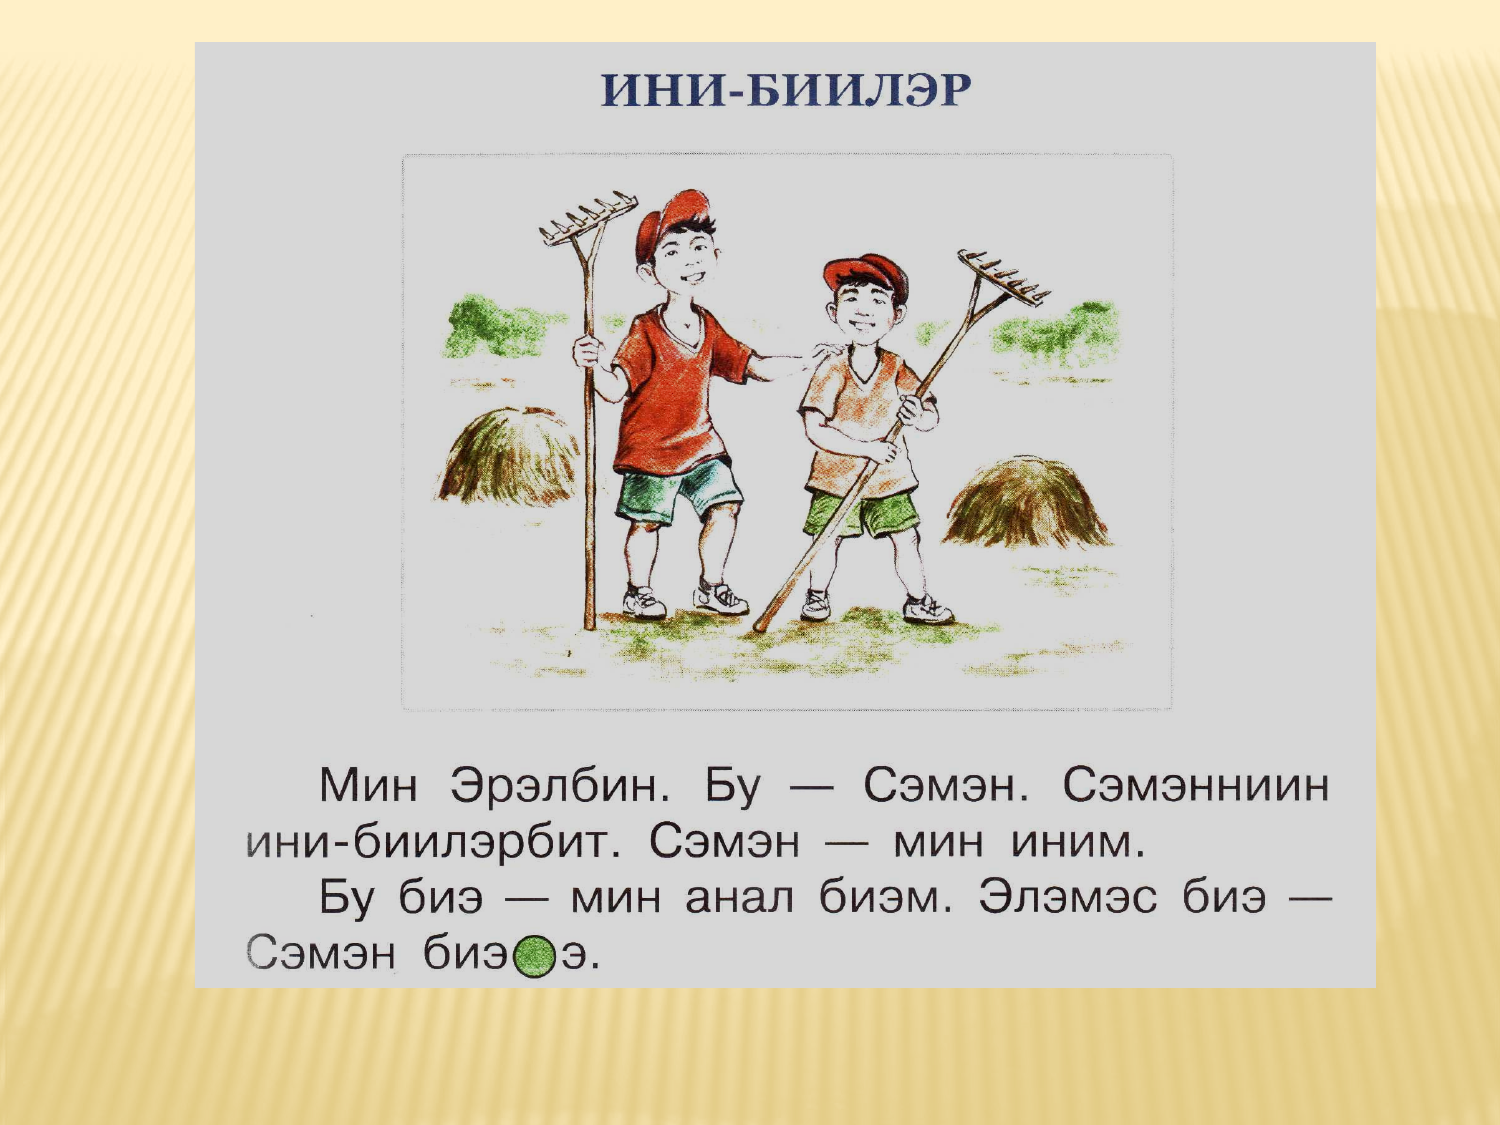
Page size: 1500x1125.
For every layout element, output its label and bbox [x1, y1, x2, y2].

picture [194, 42, 1377, 988]
